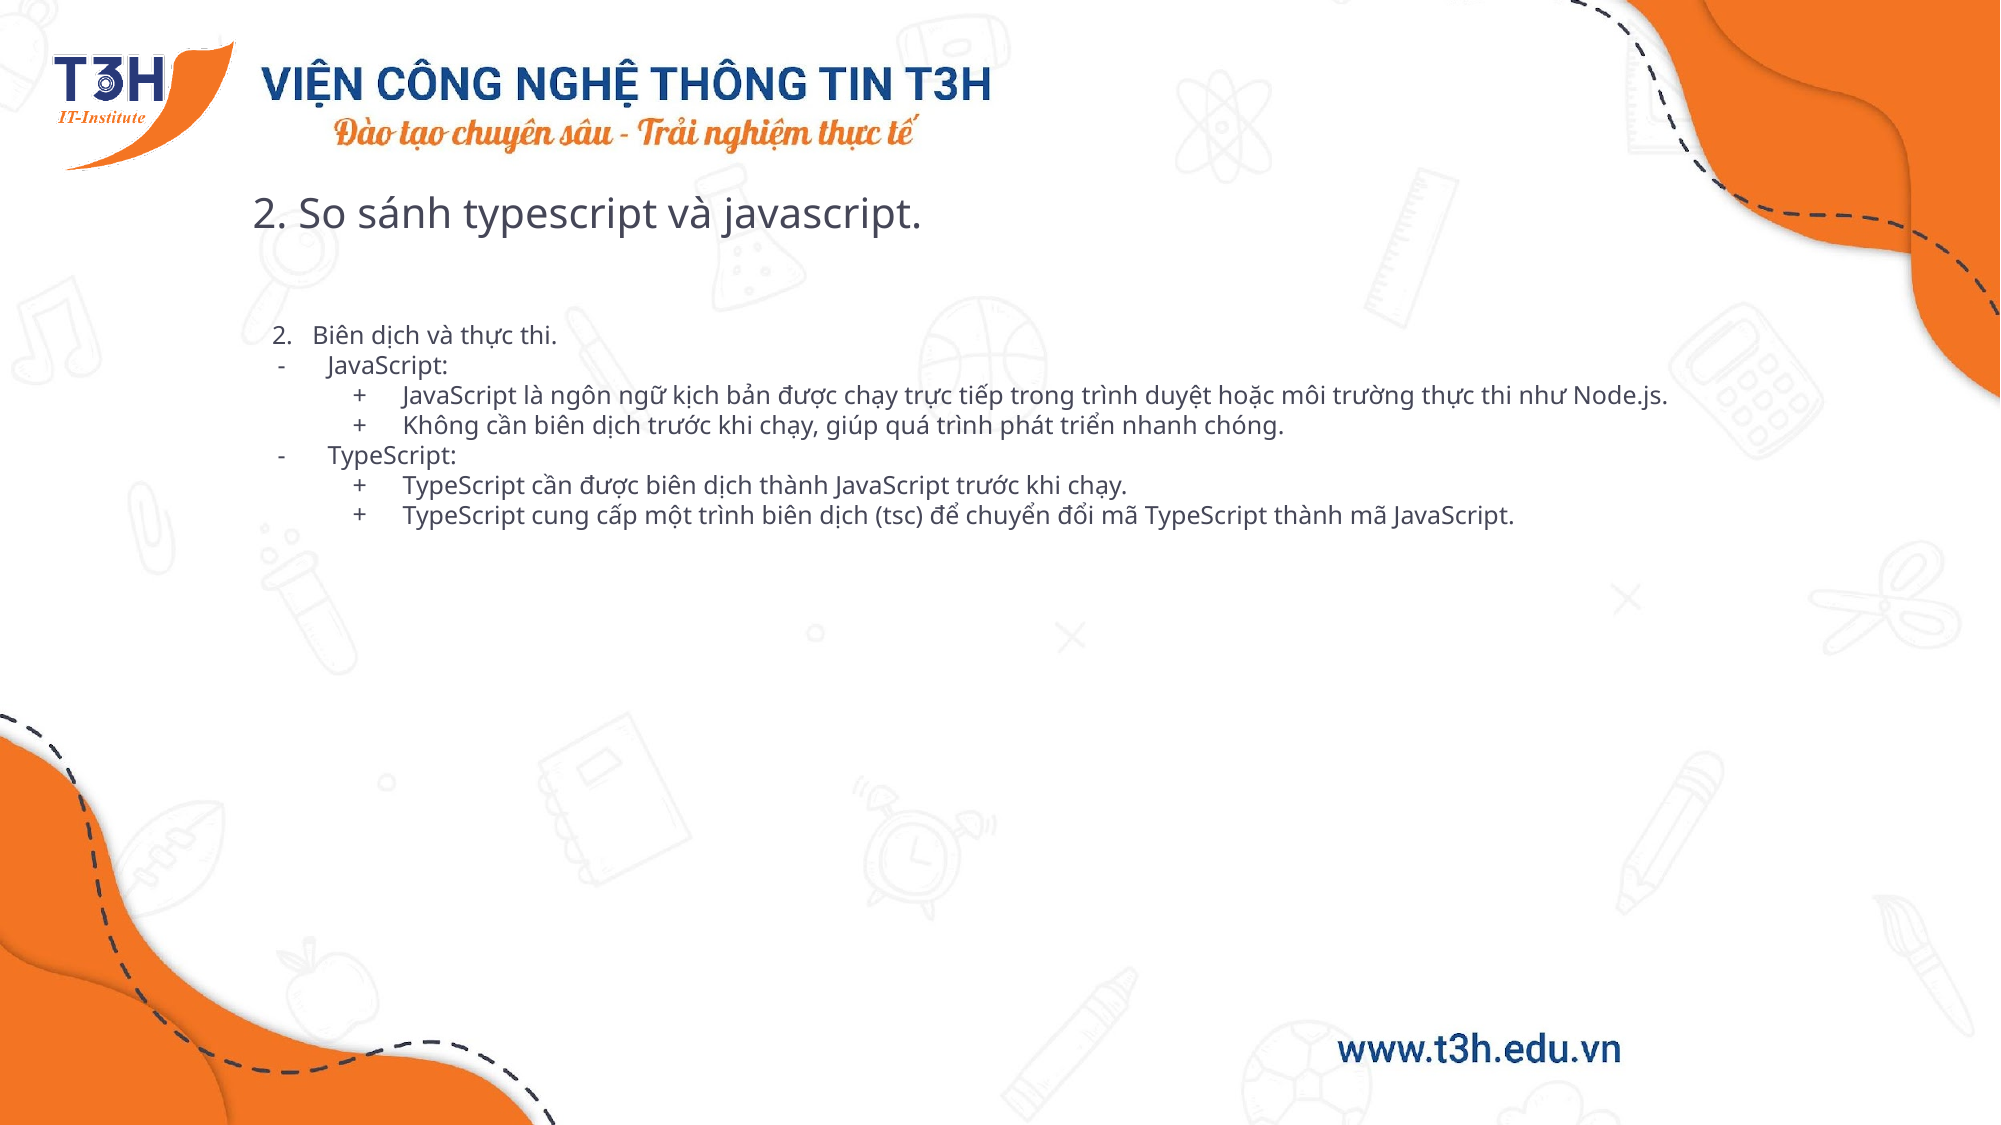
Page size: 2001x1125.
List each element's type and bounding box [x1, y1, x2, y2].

text_box [351, 257, 484, 376]
picture [0, 0, 2000, 1125]
